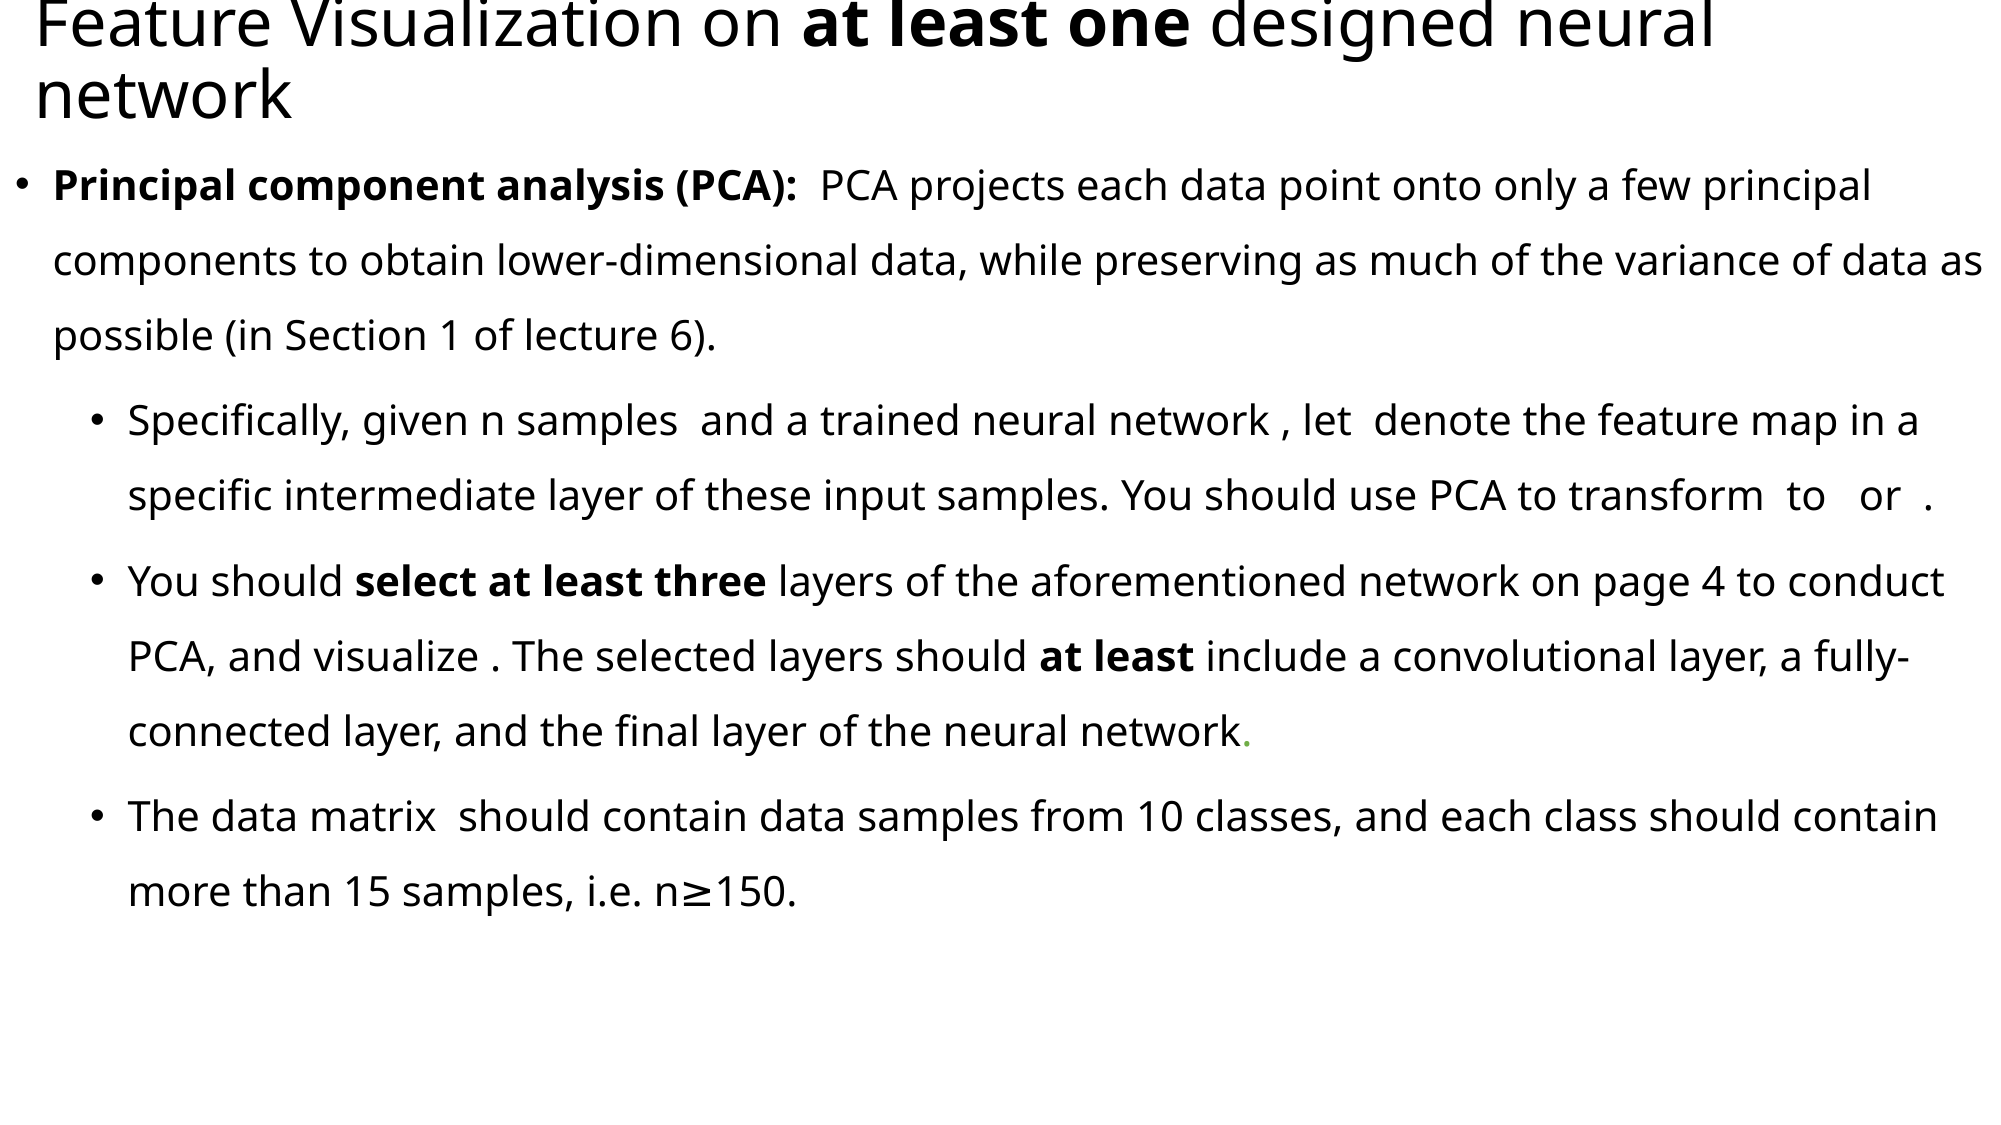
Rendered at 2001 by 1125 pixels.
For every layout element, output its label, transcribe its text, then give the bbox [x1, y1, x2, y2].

title Feature Visualization on at least one designed neural network [19, 1, 1981, 120]
